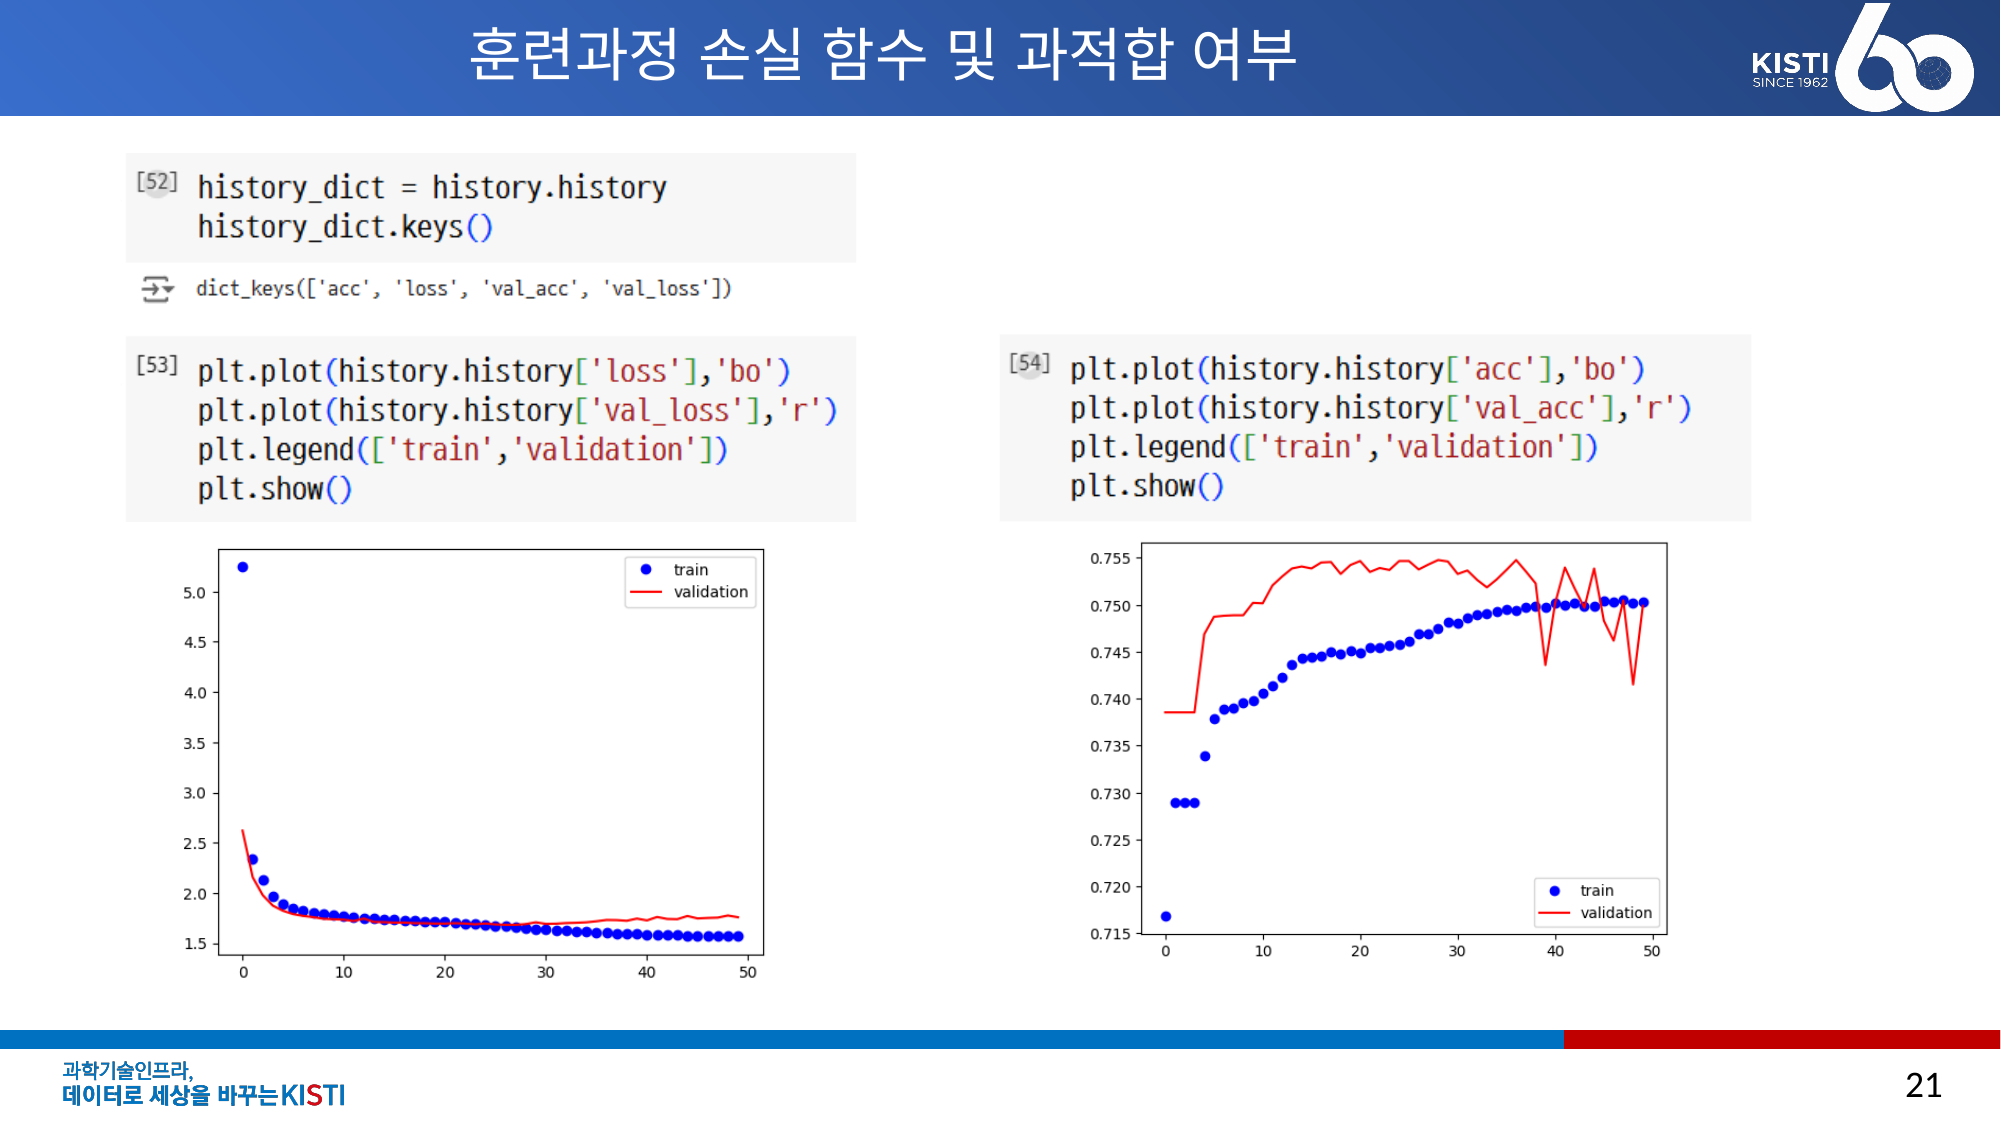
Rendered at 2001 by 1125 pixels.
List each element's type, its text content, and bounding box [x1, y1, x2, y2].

picture [1753, 3, 1974, 112]
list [120, 153, 857, 522]
slide_number 21 [1605, 1053, 1958, 1113]
title 훈련과정 손실 함수 및 과적합 여부 [63, 0, 1720, 116]
picture [63, 1061, 344, 1106]
picture [172, 538, 773, 992]
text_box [999, 330, 1752, 986]
